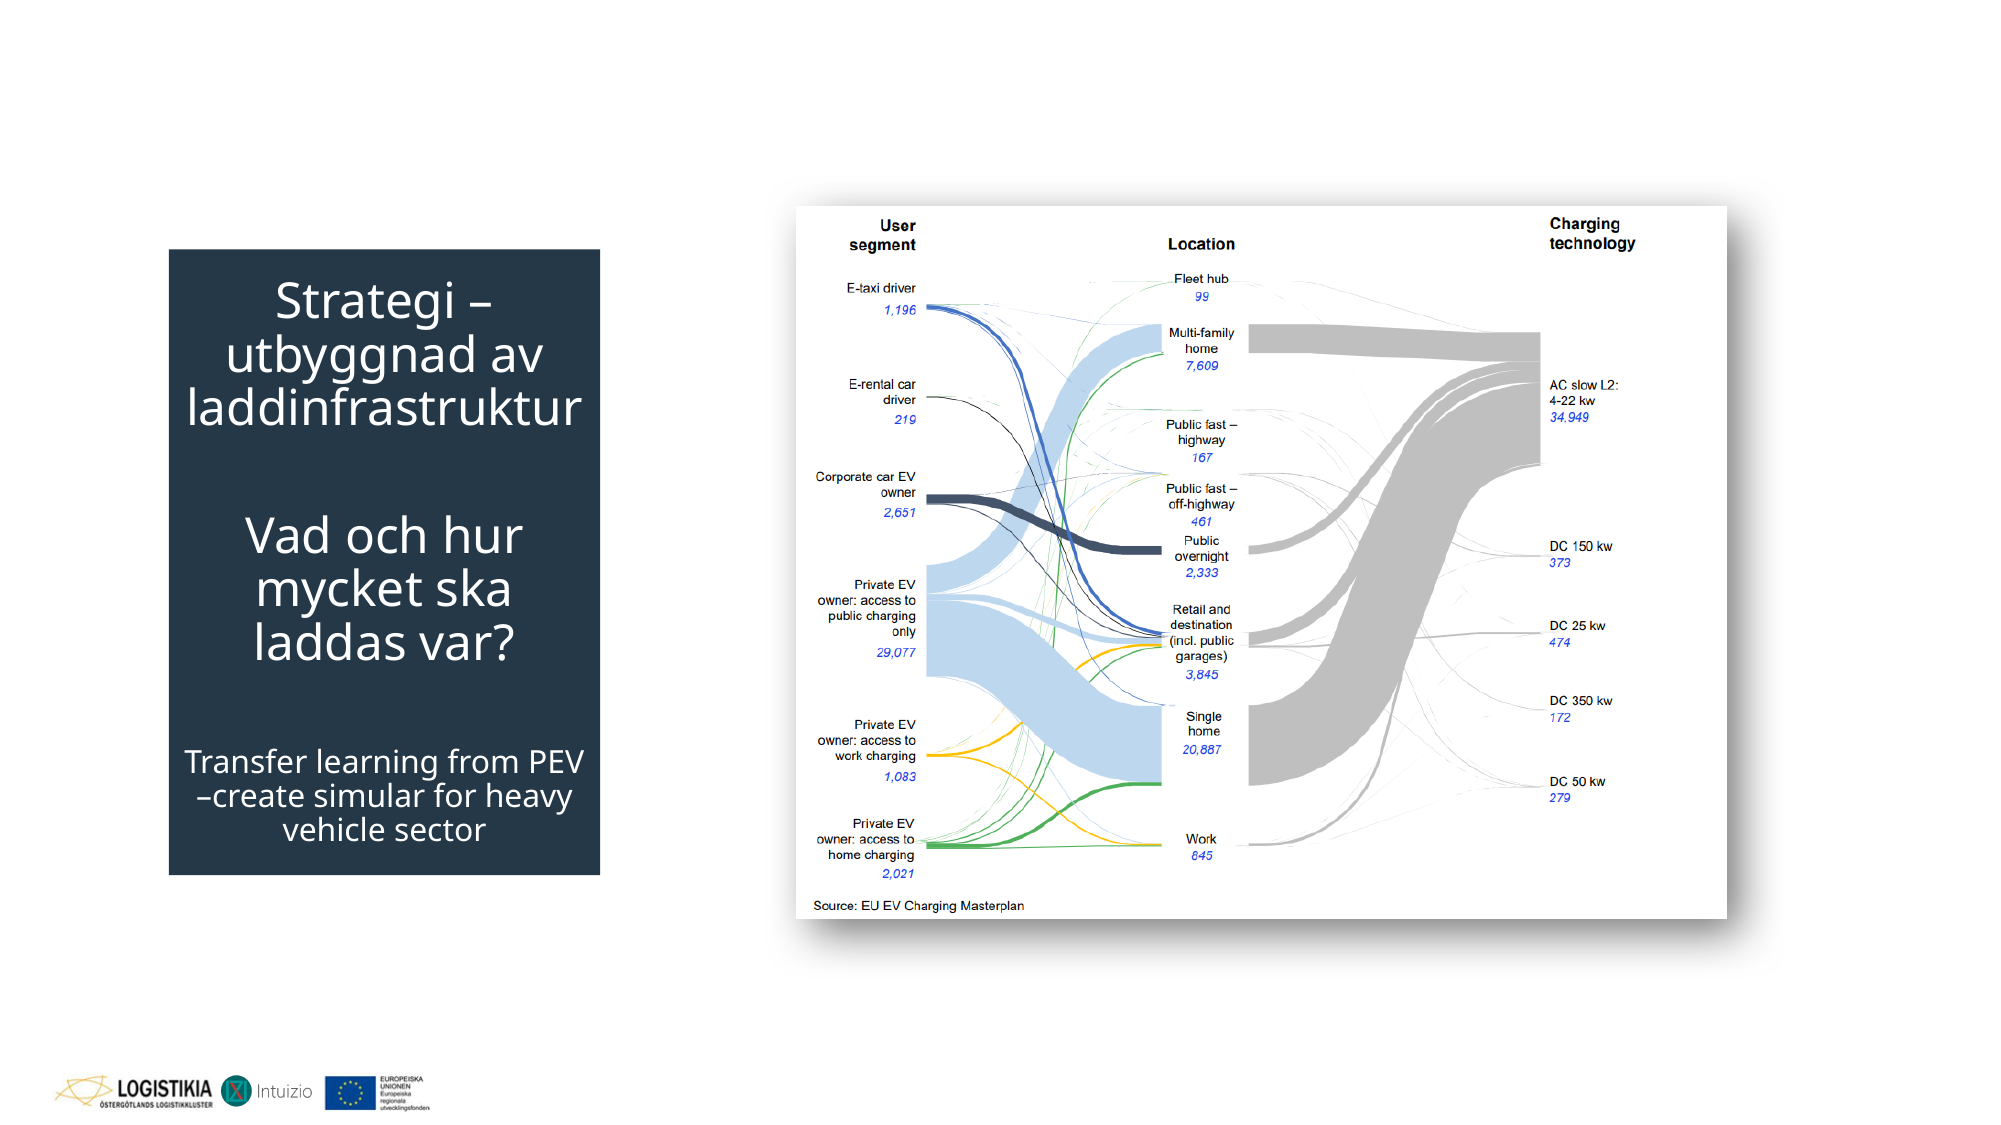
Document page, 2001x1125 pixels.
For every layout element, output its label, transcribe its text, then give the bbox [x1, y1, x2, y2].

text_box Strategi – utbyggnad av laddinfrastruktur Vad och hur mycket ska laddas var? Transfer learning from PEV –create simular for heavy vehicle sector [168, 249, 601, 876]
picture [796, 206, 1727, 919]
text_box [52, 1072, 430, 1112]
